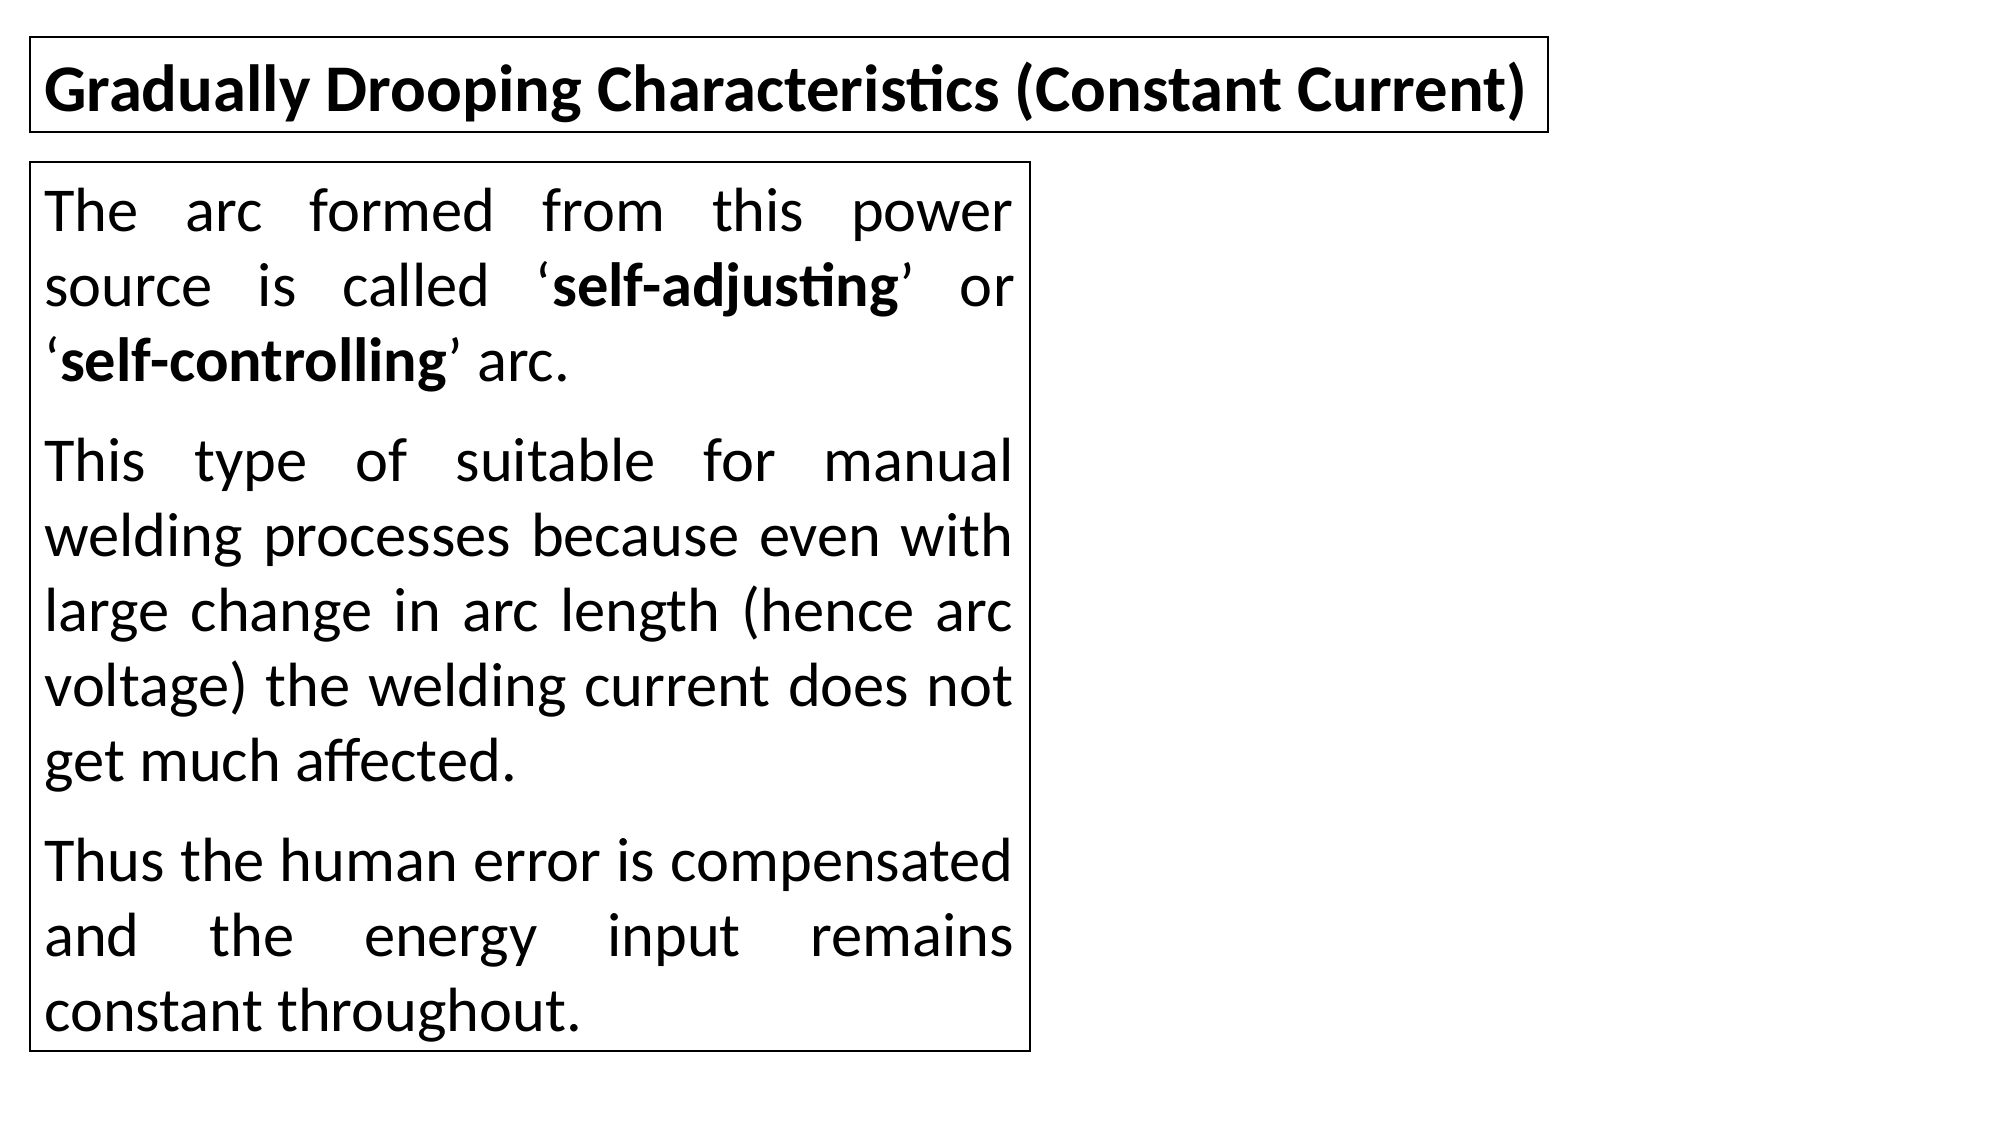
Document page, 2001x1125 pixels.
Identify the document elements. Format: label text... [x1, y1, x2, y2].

text_box The arc formed from this power source is called ‘self-adjusting’ or ‘self-controlling’ arc. This type of suitable for manual welding processes because even with large change in arc length (hence arc voltage) the welding current does not get much affected. Thus the human error is compensated and the energy input remains constant throughout. [29, 161, 1031, 1052]
text_box Gradually Drooping Characteristics (Constant Current) [29, 36, 1549, 133]
